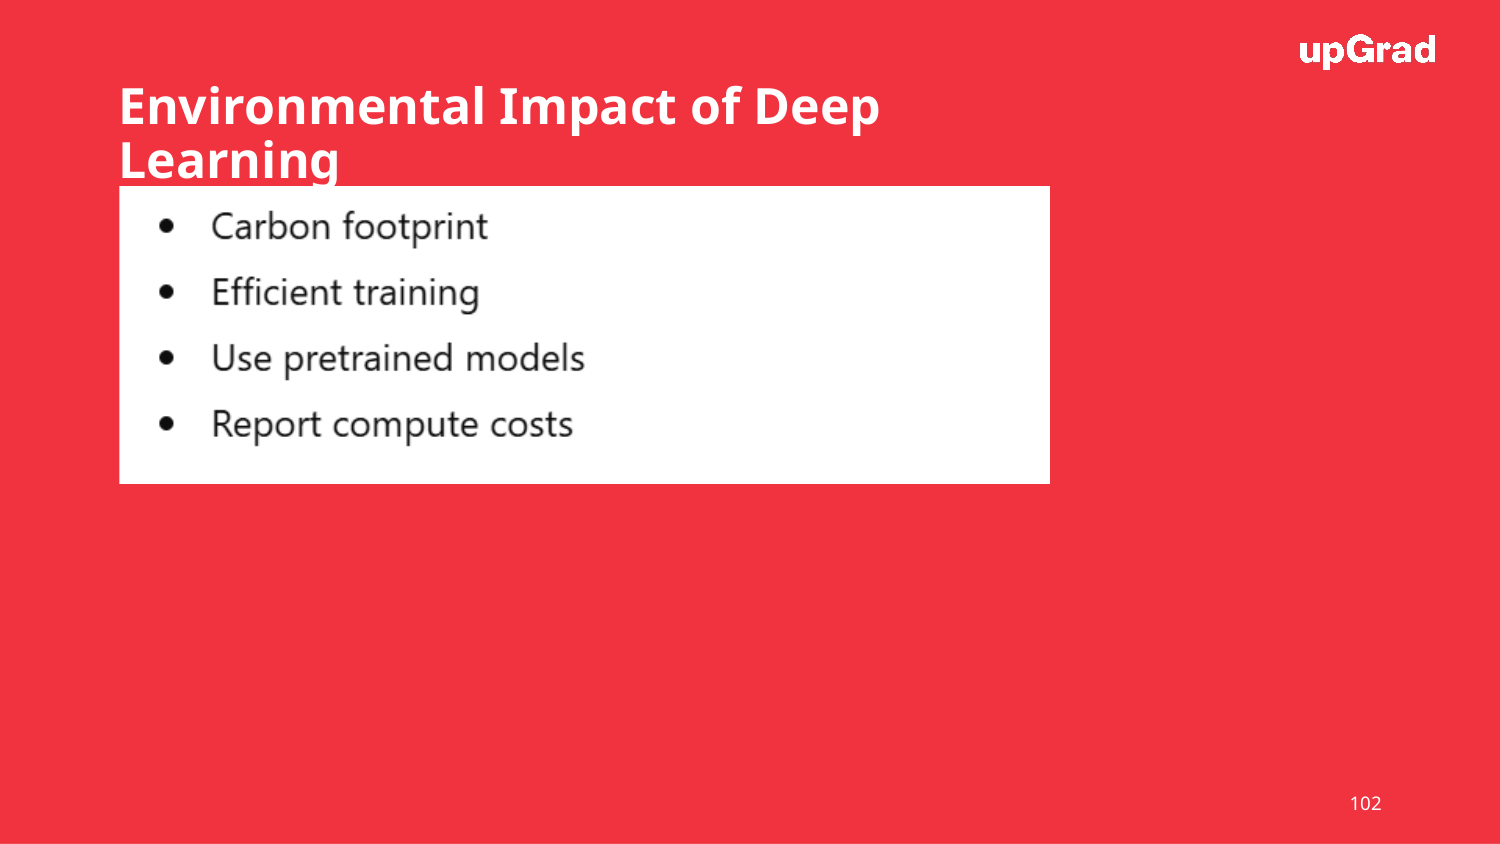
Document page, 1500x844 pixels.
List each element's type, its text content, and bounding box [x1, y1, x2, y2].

picture [119, 186, 1051, 484]
slide_number 102 [1059, 782, 1397, 827]
title Environmental Impact of Deep Learning [103, 89, 1087, 182]
picture [1300, 34, 1435, 70]
